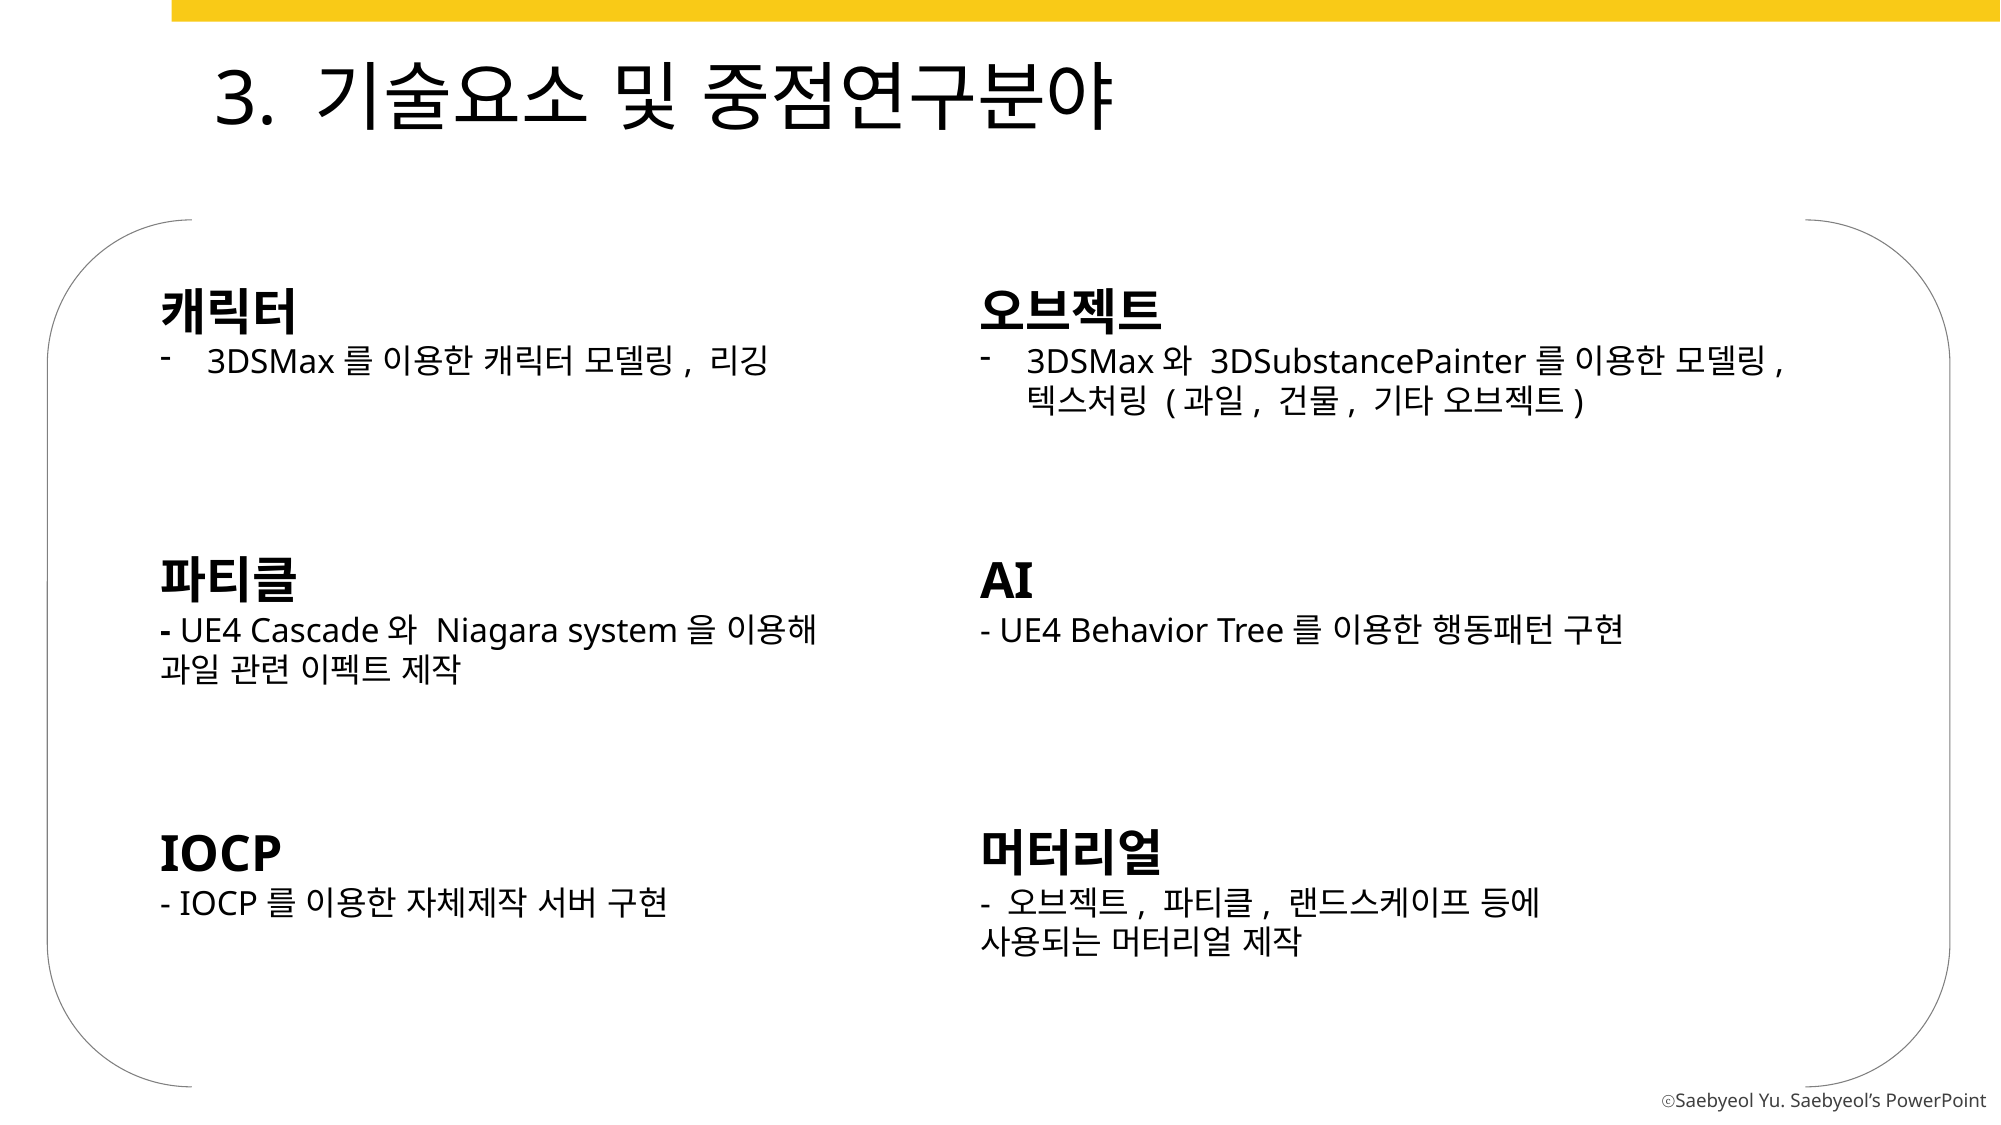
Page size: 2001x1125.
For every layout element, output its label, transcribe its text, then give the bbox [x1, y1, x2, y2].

text_box IOCP - IOCP를 이용한 자체제작 서버 구현 [145, 814, 867, 929]
text_box 머터리얼 - 오브젝트, 파티클, 랜드스케이프 등에 사용되는 머터리얼 제작 [965, 814, 1687, 1029]
text_box 오브젝트 3DSMax와 3DSubstancePainter를 이용한 모델링, 텍스처링 (과일, 건물, 기타 오브젝트) [965, 272, 1914, 488]
text_box AI - UE4 Behavior Tree를 이용한 행동패턴 구현 [965, 541, 1687, 657]
text_box 3. 기술요소 및 중점연구분야 [199, 42, 1131, 147]
text_box 파티클 - UE4 Cascade와 Niagara system을 이용해 과일 관련 이펙트 제작 [145, 541, 867, 697]
text_box [46, 219, 1951, 1088]
text_box 캐릭터 3DSMax를 이용한 캐릭터 모델링, 리깅 [145, 272, 867, 448]
text_box [171, 0, 2000, 23]
